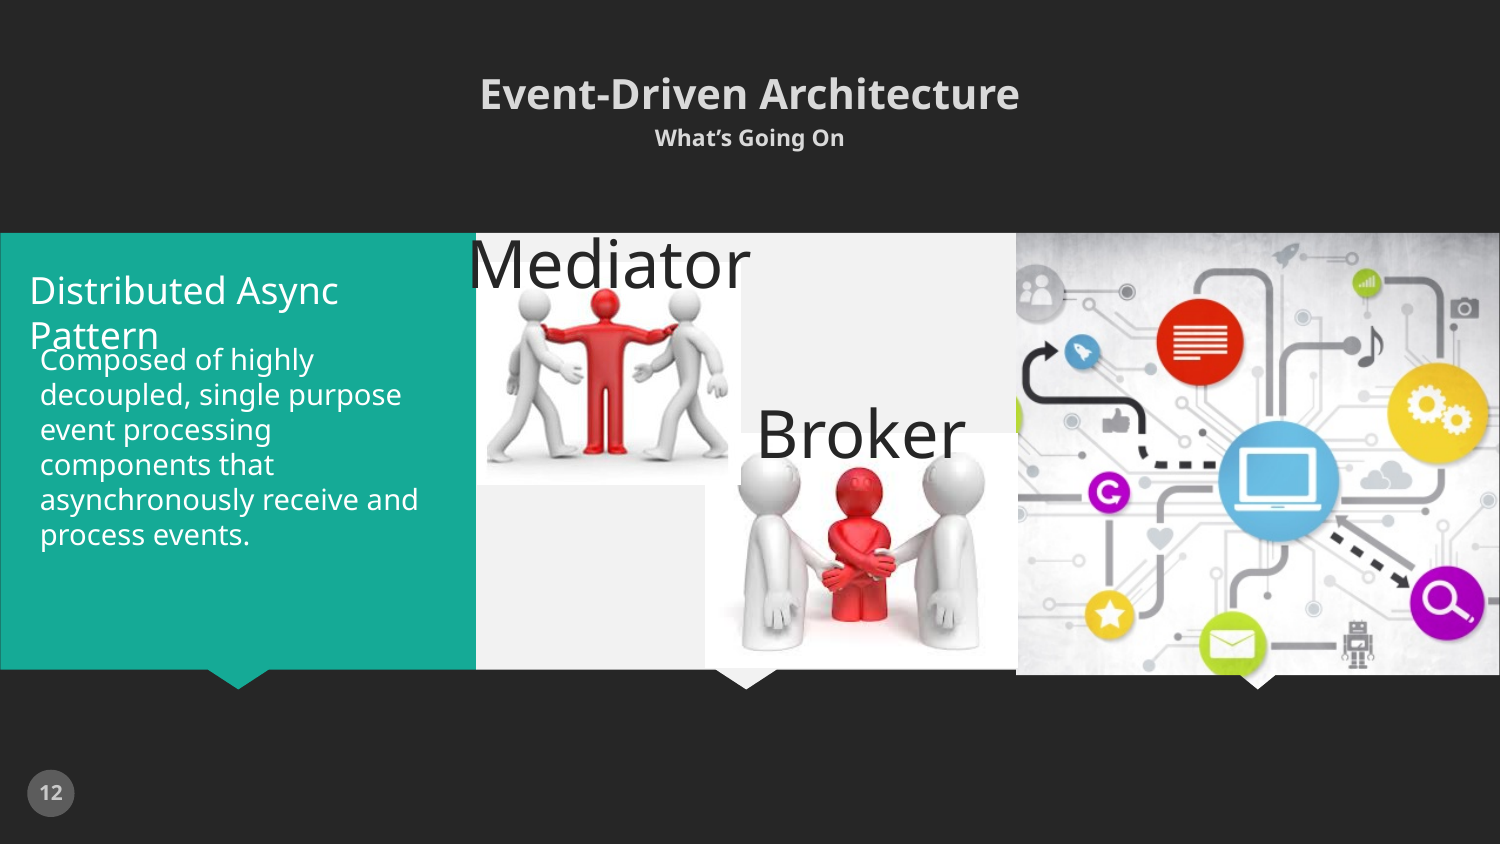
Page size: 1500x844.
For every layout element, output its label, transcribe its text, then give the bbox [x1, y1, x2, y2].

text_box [704, 383, 1018, 668]
list What’s Going On [412, 121, 1088, 155]
slide_number 12 [13, 770, 89, 816]
title Event-Driven Architecture [287, 63, 1213, 122]
picture [1015, 232, 1500, 690]
text_box Distributed Async Pattern [14, 259, 440, 365]
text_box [477, 214, 741, 485]
text_box Composed of highly decoupled, single purpose event processing components that asynchronously receive and process events. [24, 334, 450, 559]
